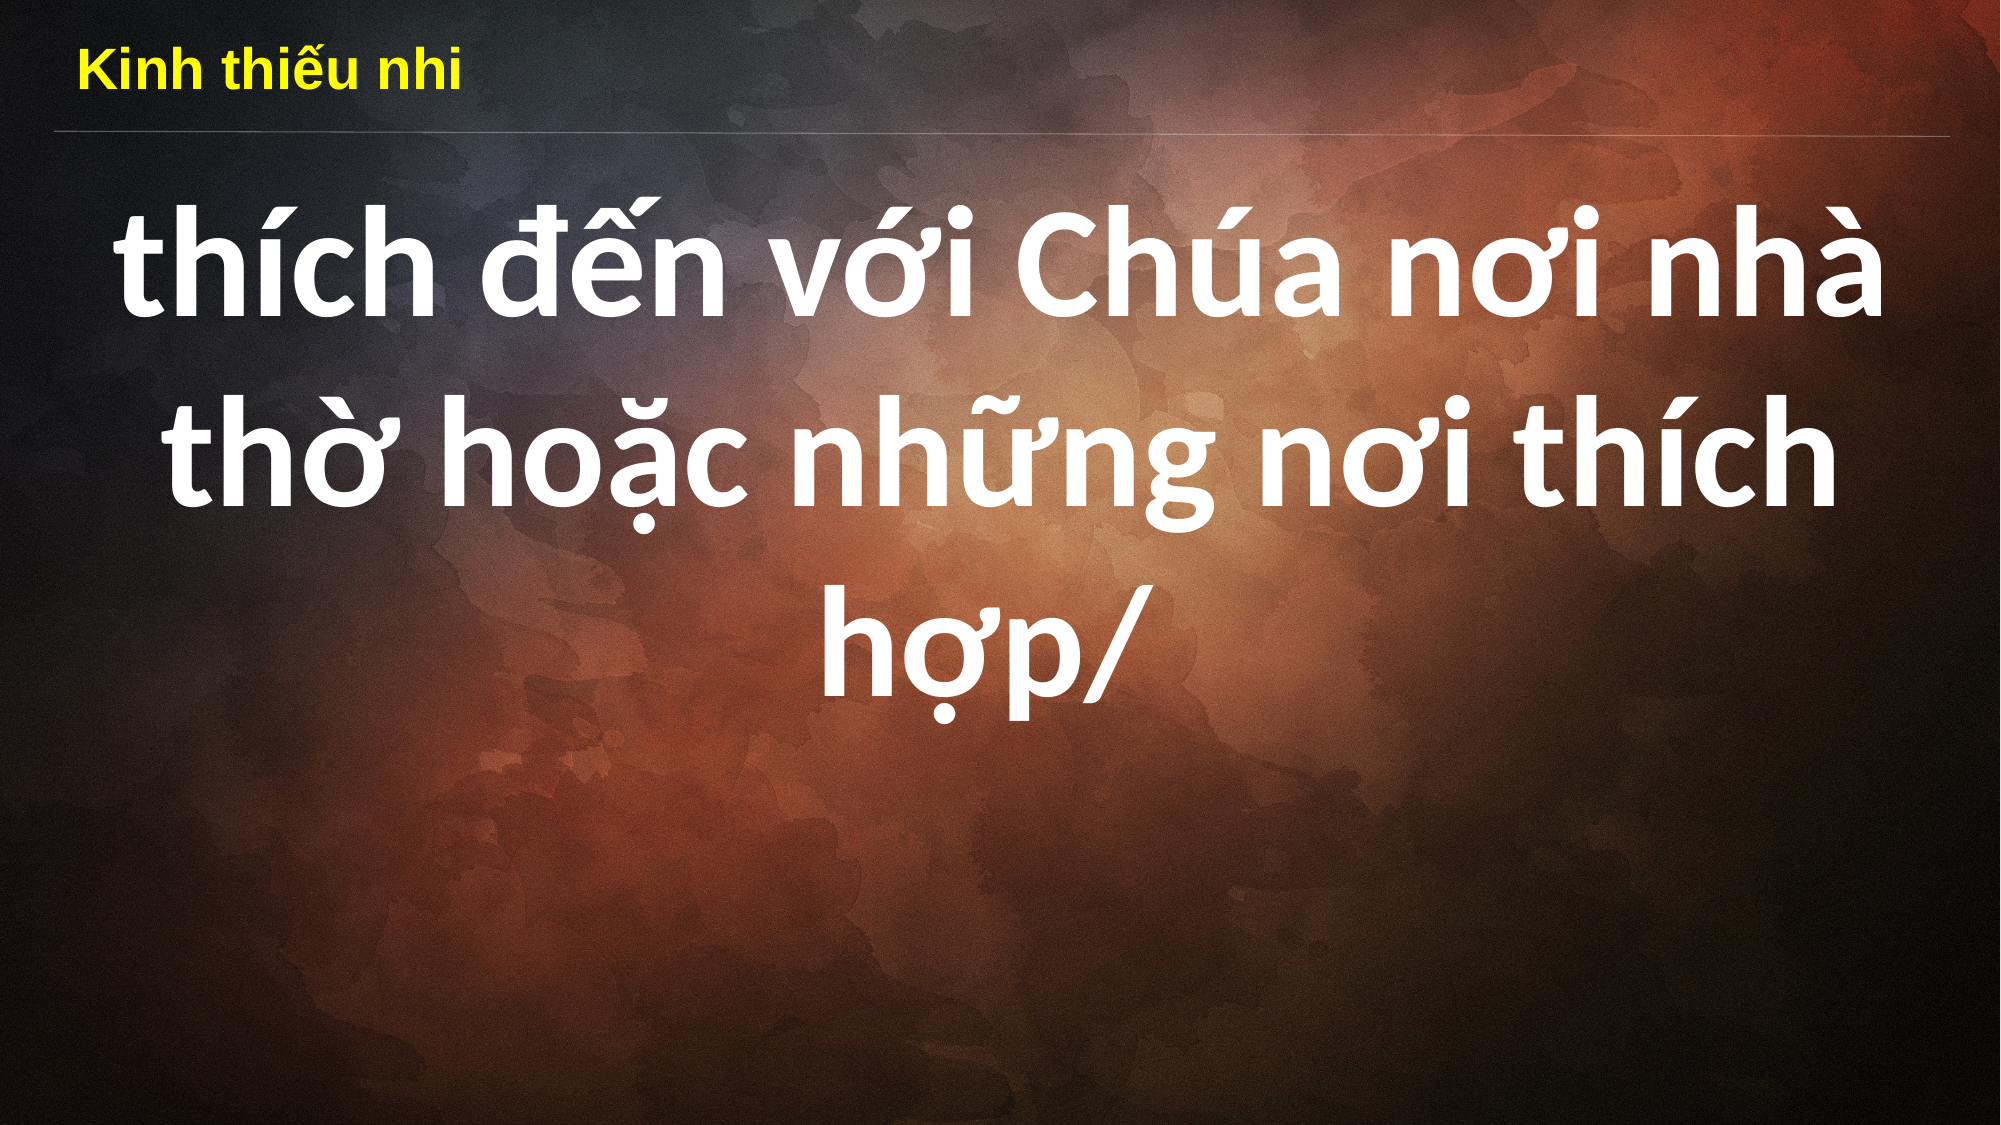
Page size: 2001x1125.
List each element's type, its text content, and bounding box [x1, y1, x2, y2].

picture [0, 0, 2001, 1125]
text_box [53, 131, 1950, 137]
text_box thích đến với Chúa nơi nhà thờ hoặc những nơi thích hợp/ [53, 150, 1950, 736]
subtitle Kinh thiếu nhi [53, 31, 487, 118]
